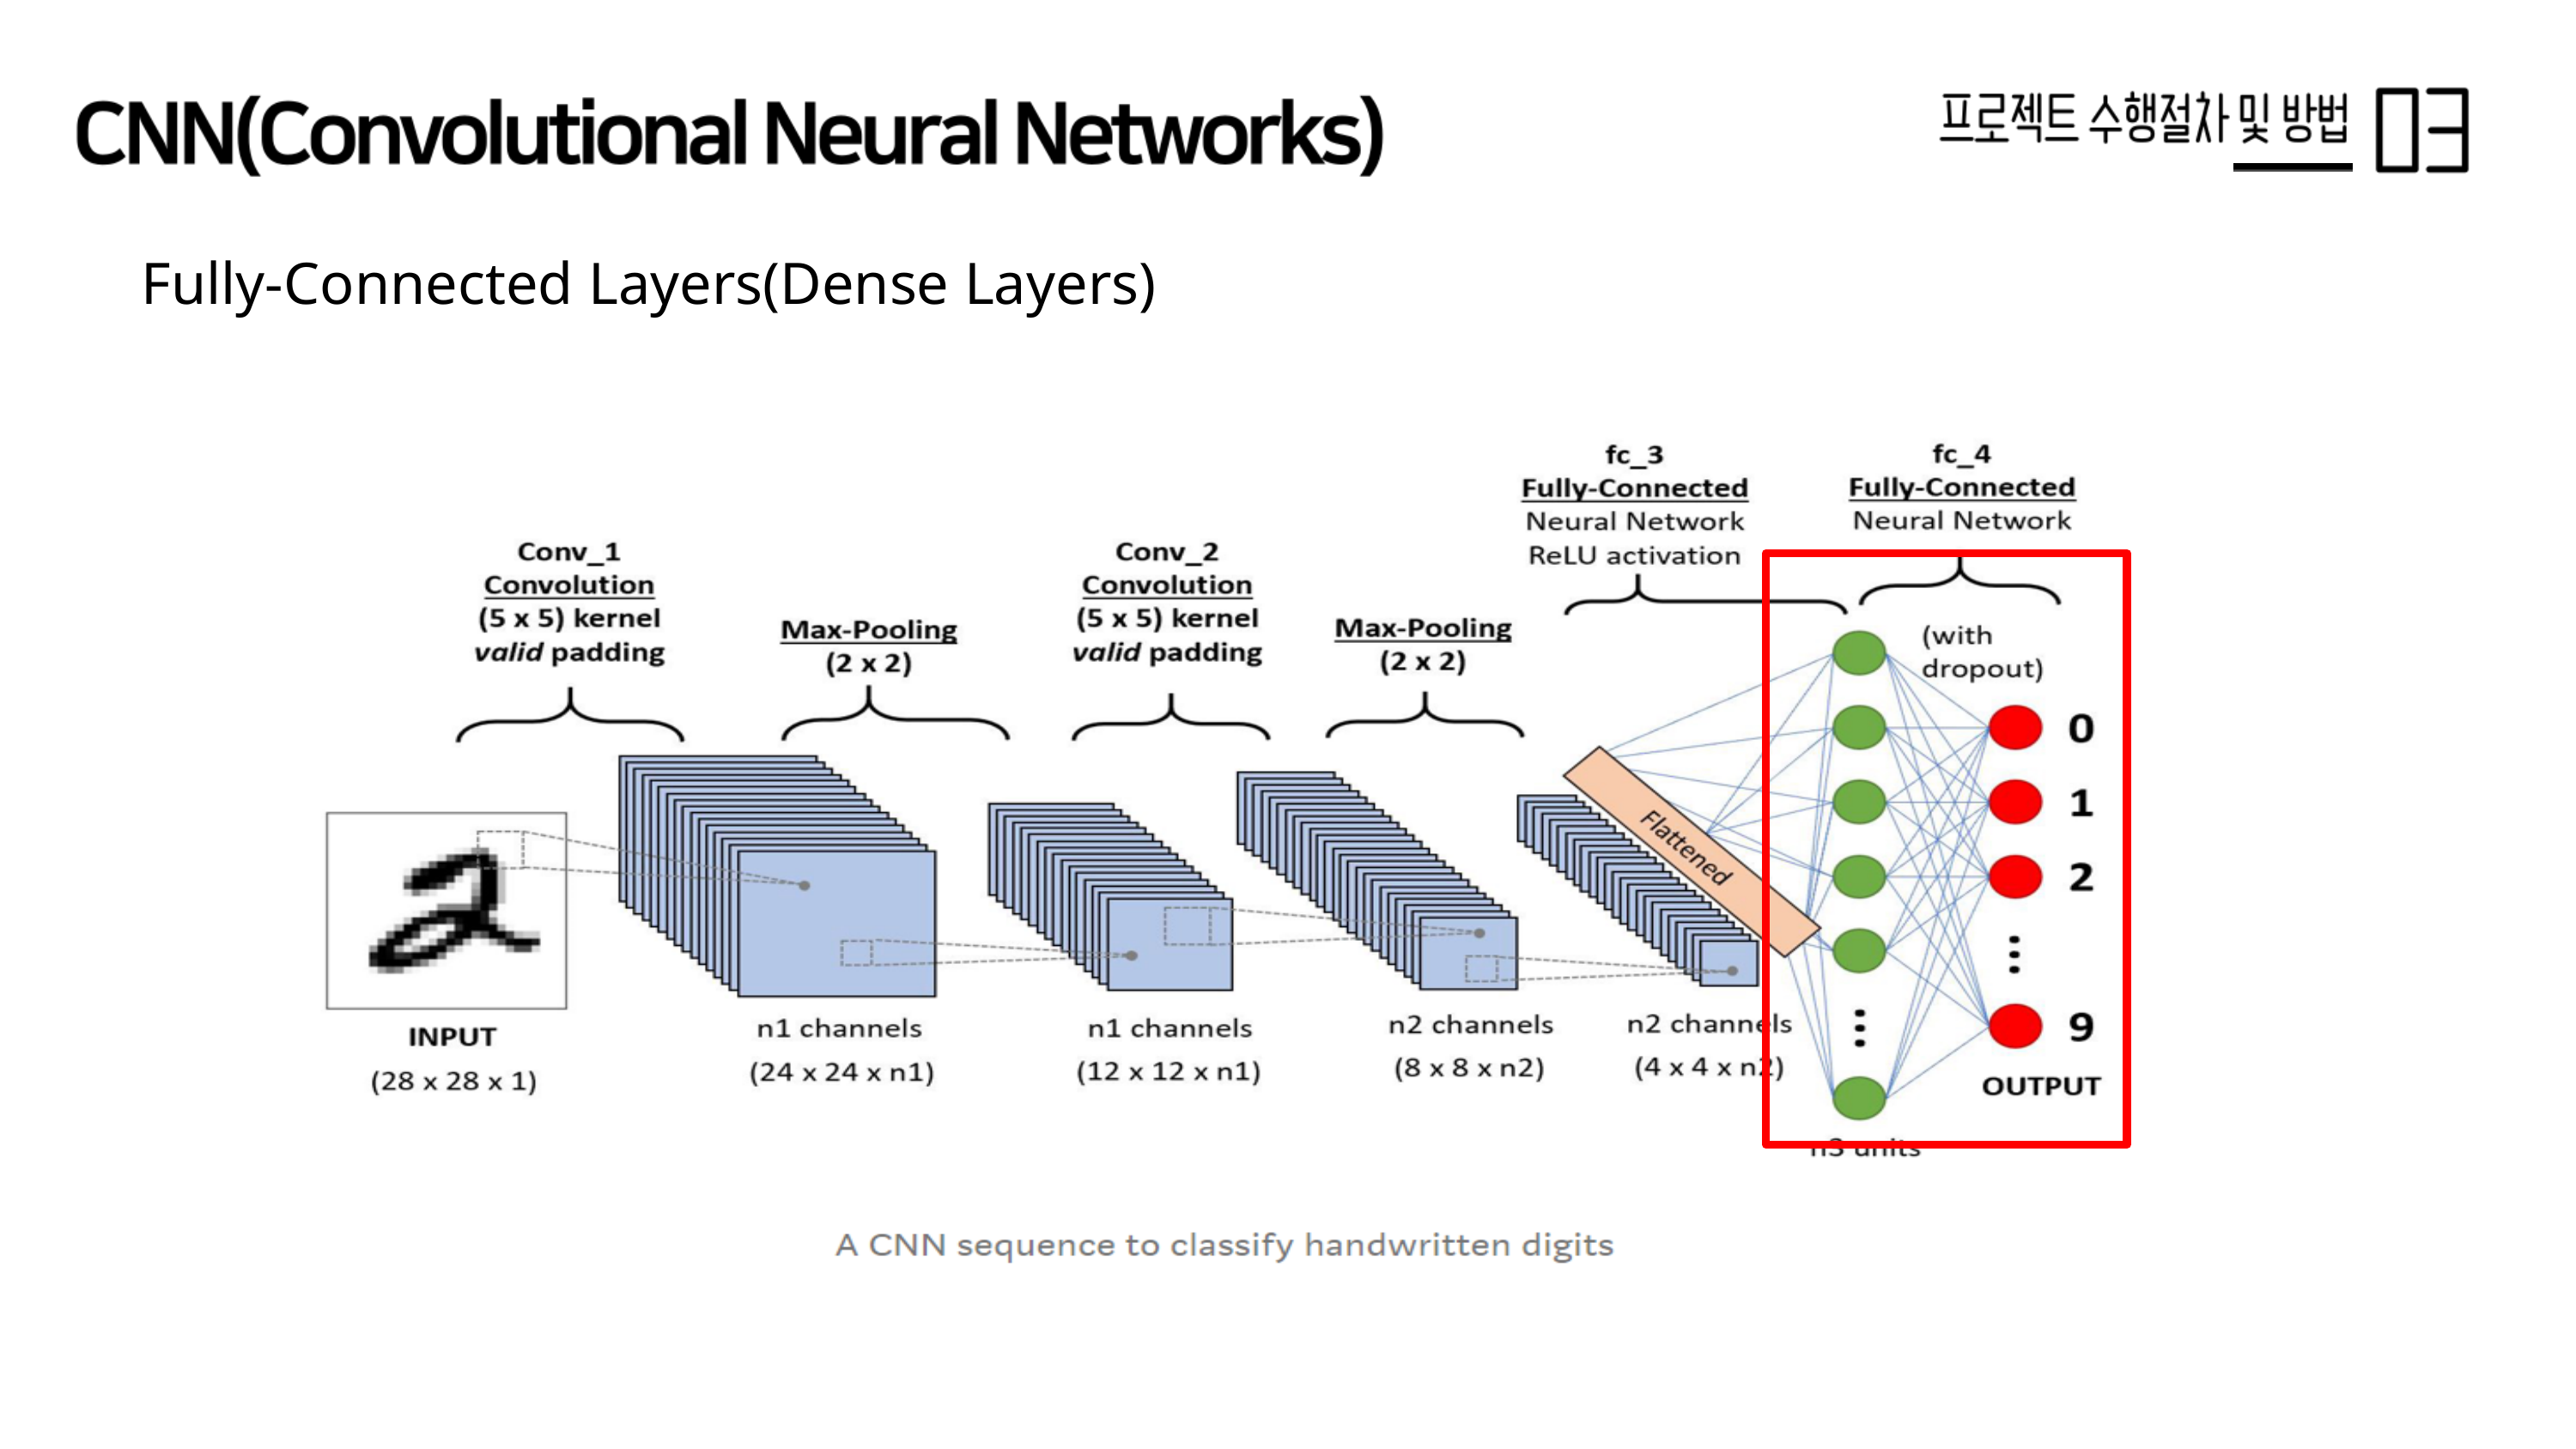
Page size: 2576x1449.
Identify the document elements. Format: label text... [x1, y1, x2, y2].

picture [58, 62, 1425, 217]
text_box Fully-Connected Layers(Dense Layers) [128, 240, 1342, 322]
picture [289, 423, 2128, 1275]
picture [1927, 29, 2532, 227]
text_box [2233, 163, 2353, 172]
